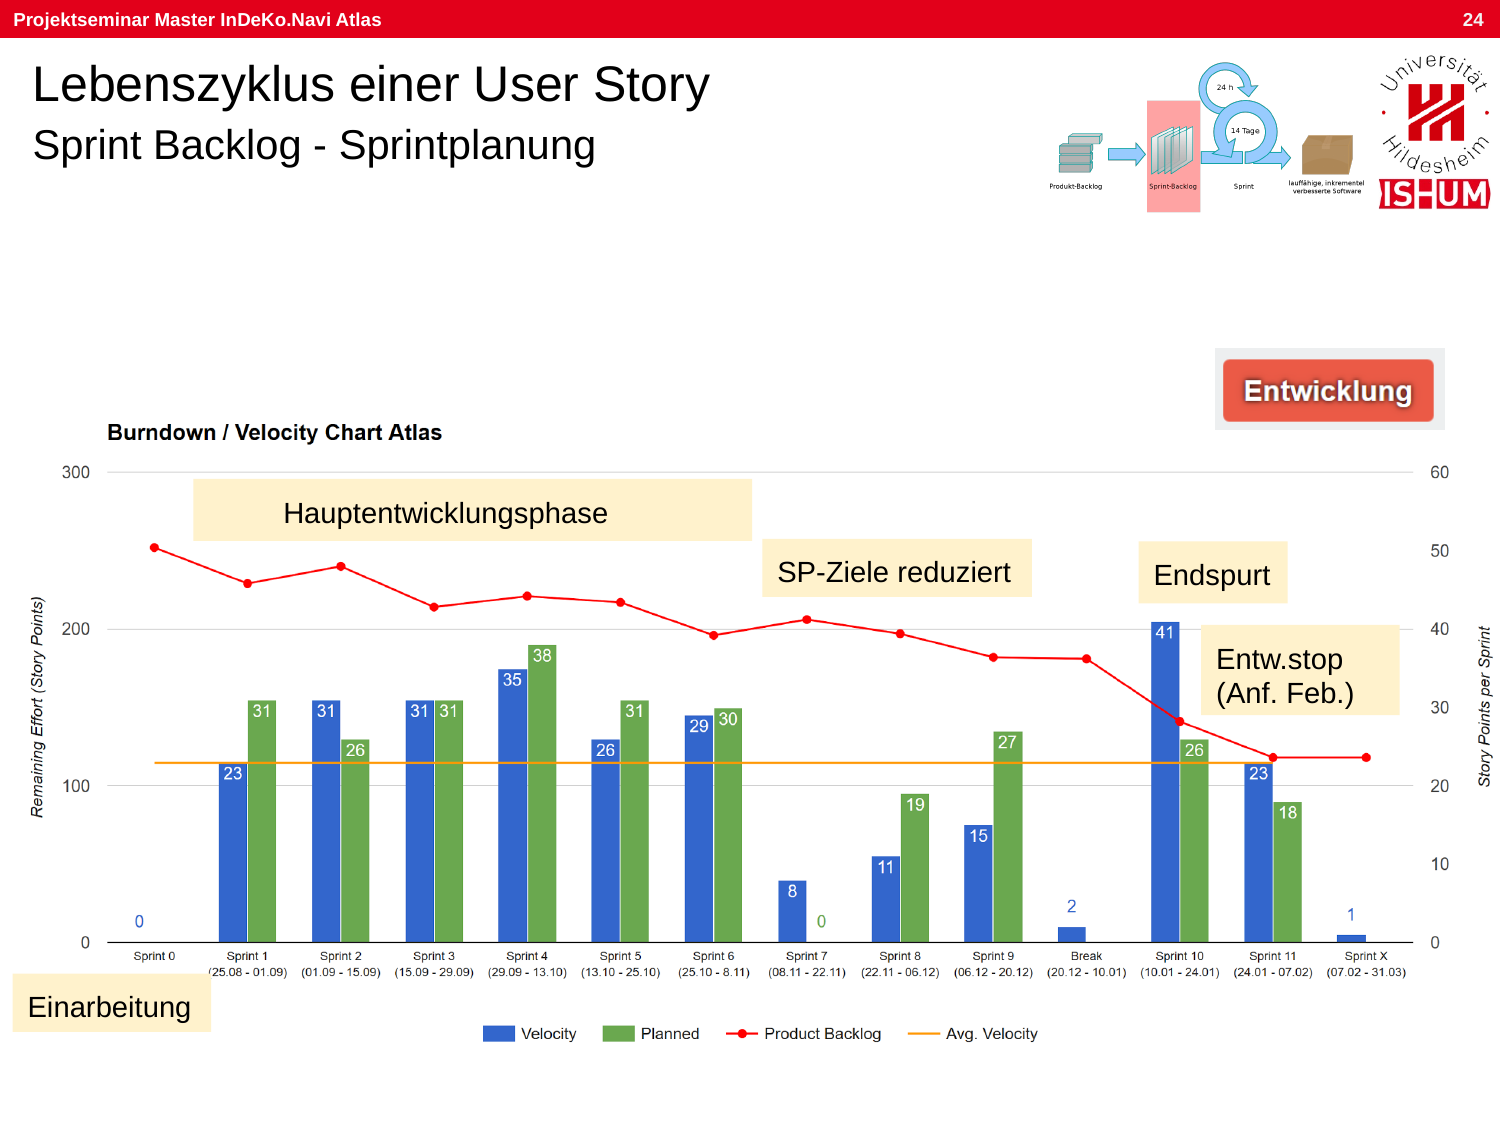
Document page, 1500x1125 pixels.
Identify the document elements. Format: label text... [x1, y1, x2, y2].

picture [1041, 51, 1365, 213]
list Sprint Backlog - Sprintplanung [17, 118, 1040, 220]
picture [17, 348, 1500, 1049]
picture [1369, 46, 1500, 210]
title Lebenszyklus einer User Story [17, 51, 1039, 114]
